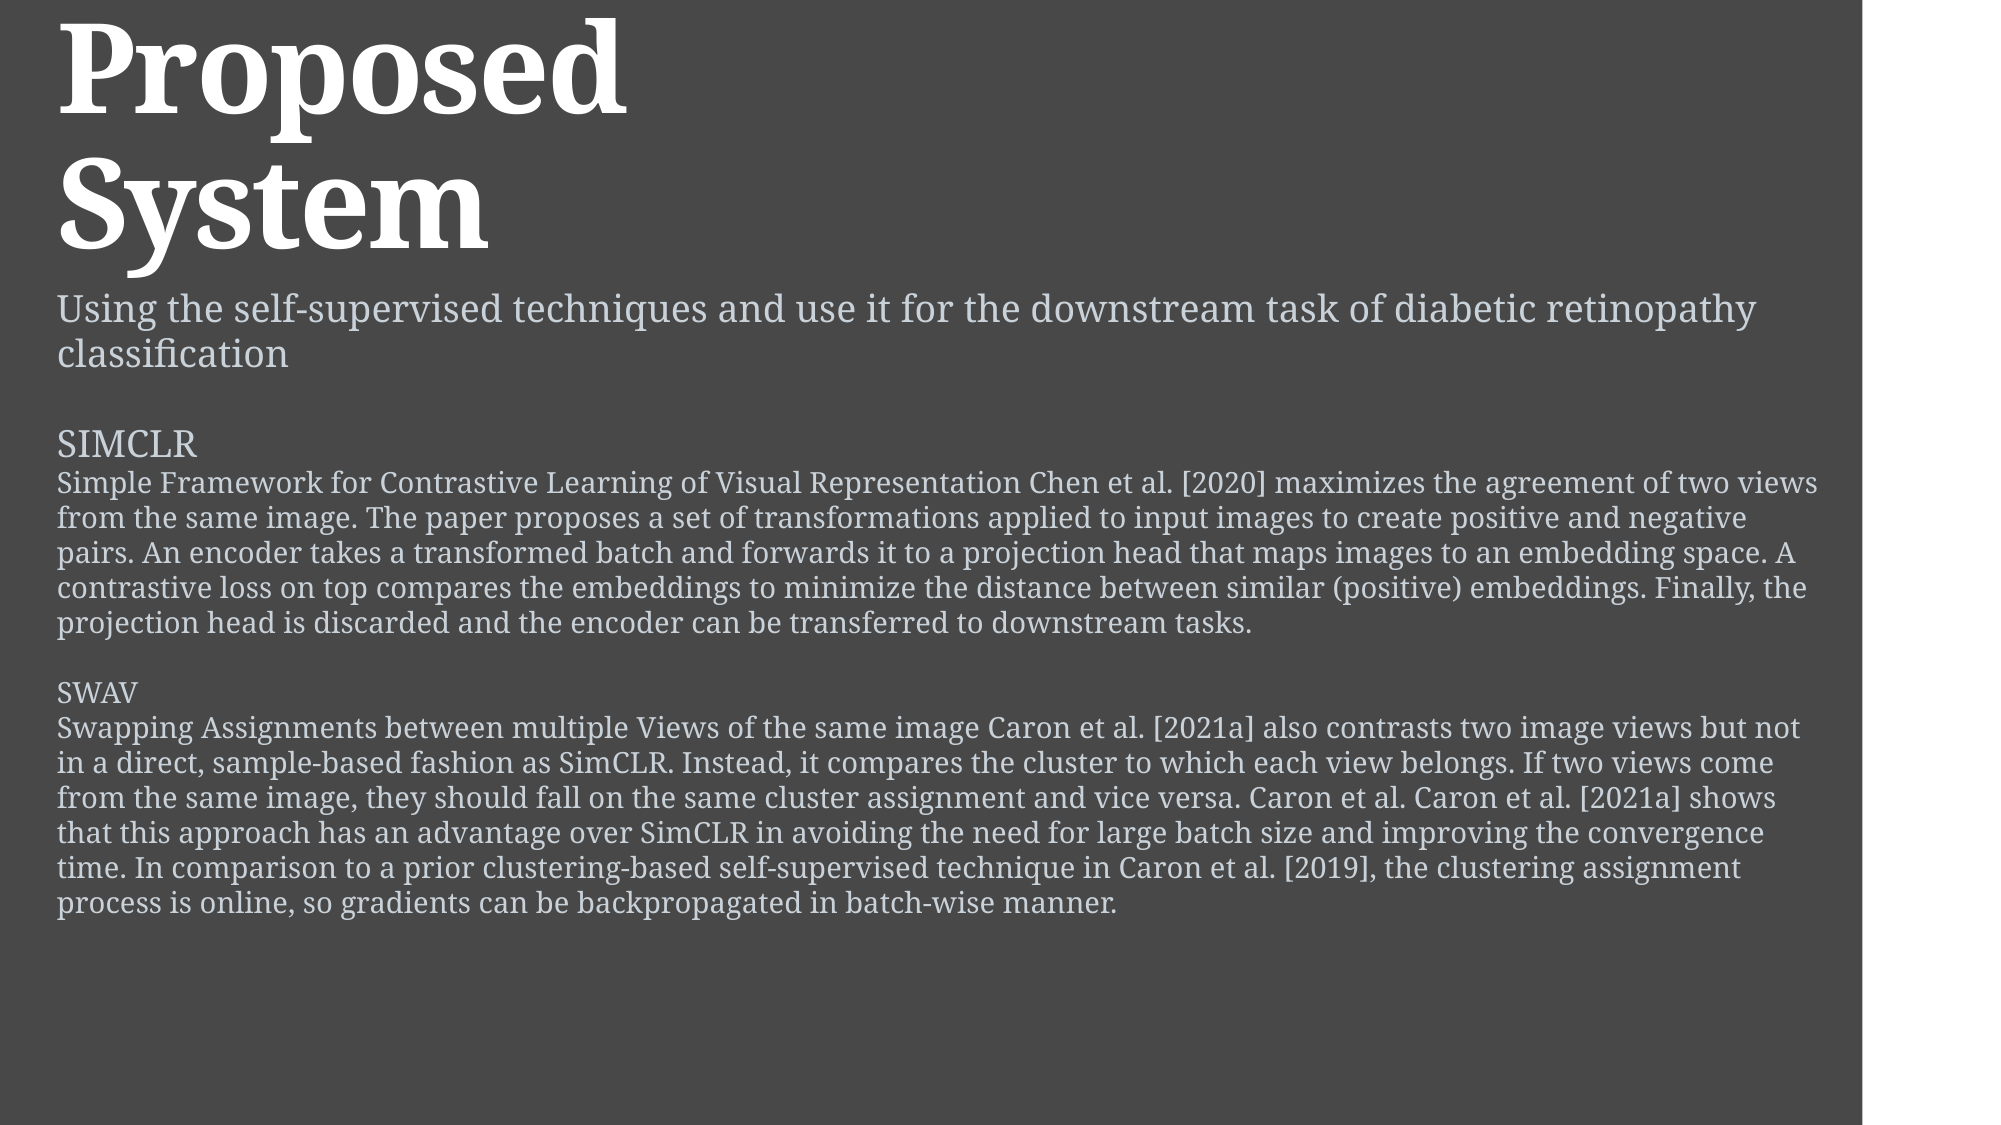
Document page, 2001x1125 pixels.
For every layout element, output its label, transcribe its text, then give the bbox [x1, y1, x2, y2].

text_box Using the self-supervised techniques and use it for the downstream task of diabetic retinopathy classification SIMCLR Simple Framework for Contrastive Learning of Visual Representation Chen et al. [2020] maximizes the agreement of two views from the same image. The paper proposes a set of transformations applied to input images to create positive and negative pairs. An encoder takes a transformed batch and forwards it to a projection head that maps images to an embedding space. A contrastive loss on top compares the embeddings to minimize the distance between similar (positive) embeddings. Finally, the projection head is discarded and the encoder can be transferred to downstream tasks. SWAV Swapping Assignments between multiple Views of the same image Caron et al. [2021a] also contrasts two image views but not in a direct, sample-based fashion as SimCLR. Instead, it compares the cluster to which each view belongs. If two views come from the same image, they should fall on the same cluster assignment and vice versa. Caron et al. Caron et al. [2021a] shows that this approach has an advantage over SimCLR in avoiding the need for large batch size and improving the convergence time. In comparison to a prior clustering-based self-supervised technique in Caron et al. [2019], the clustering assignment process is online, so gradients can be backpropagated in batch-wise manner. [42, 277, 1839, 927]
title Proposed System [42, 59, 1035, 221]
